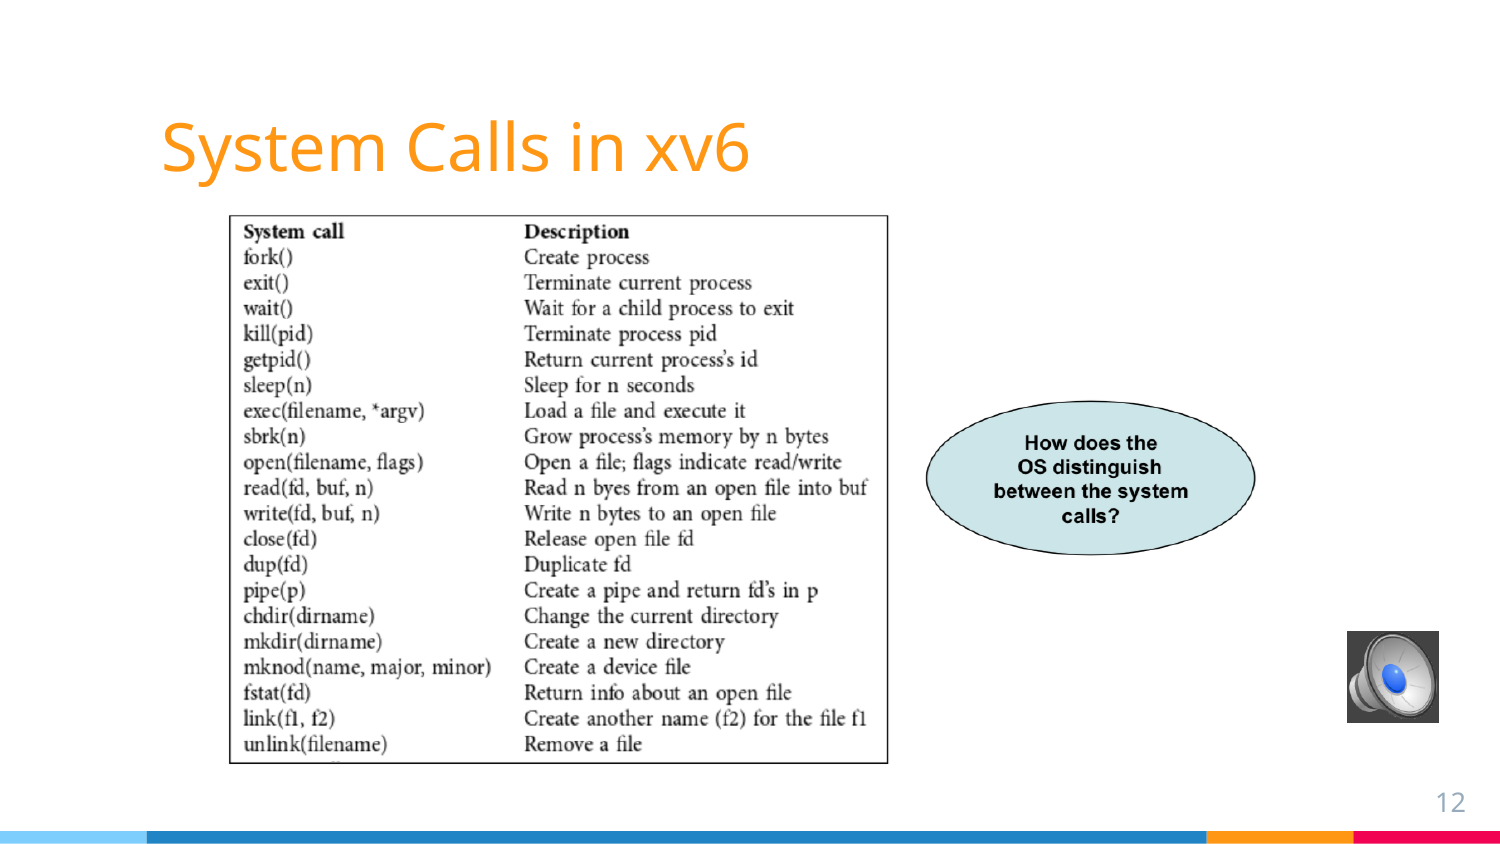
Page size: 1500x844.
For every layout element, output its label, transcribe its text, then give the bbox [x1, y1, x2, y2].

picture [224, 206, 1276, 771]
title System Calls in xv6 [146, 58, 1208, 200]
picture [1345, 629, 1440, 725]
slide_number 12 [1418, 769, 1482, 835]
